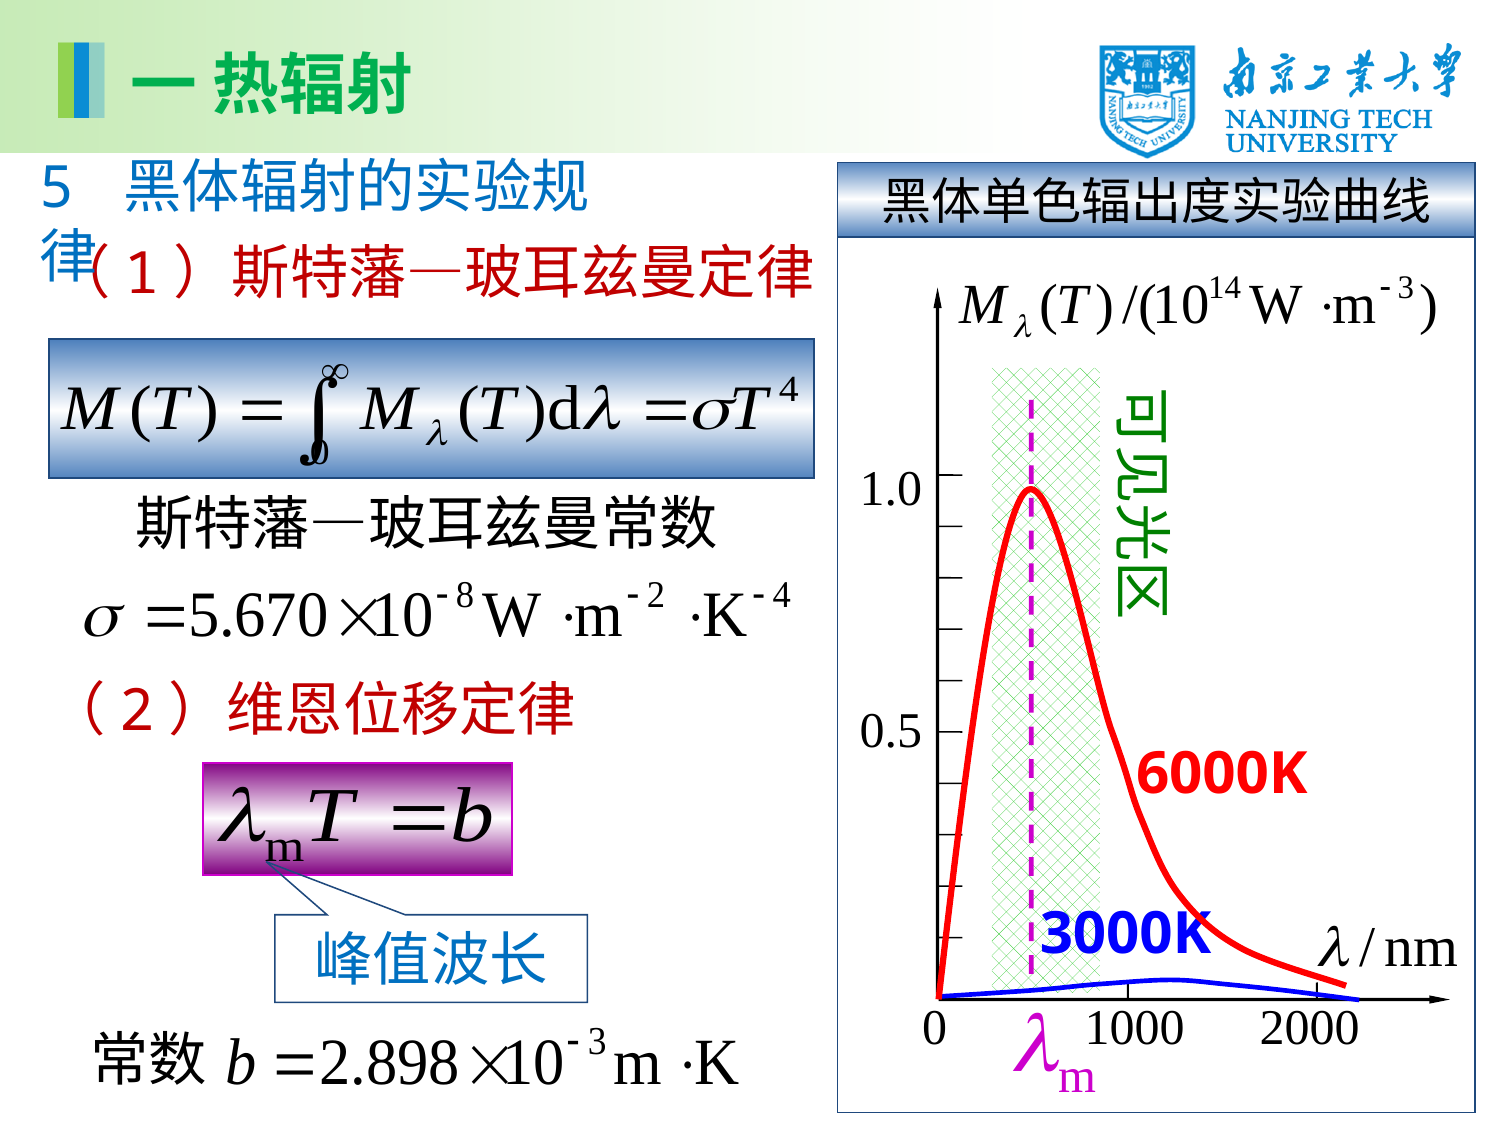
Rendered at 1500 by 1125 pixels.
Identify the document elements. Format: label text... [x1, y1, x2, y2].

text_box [999, 399, 1112, 1106]
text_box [74, 1014, 747, 1101]
text_box [837, 238, 1475, 1113]
text_box 峰值波长 [274, 883, 588, 1003]
text_box （1）斯特藩—玻耳兹曼定律 [37, 227, 837, 313]
text_box 黑体单色辐出度实验曲线 [837, 162, 1475, 238]
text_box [203, 763, 512, 875]
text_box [991, 367, 1188, 994]
picture [0, 0, 1500, 1125]
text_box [74, 478, 801, 653]
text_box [844, 262, 1476, 1063]
text_box 一 热辐射 [116, 34, 429, 130]
text_box 5 黑体辐射的实验规律 [24, 141, 650, 297]
text_box （2）维恩位移定律 [32, 664, 650, 750]
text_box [1312, 916, 1463, 976]
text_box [49, 339, 813, 478]
